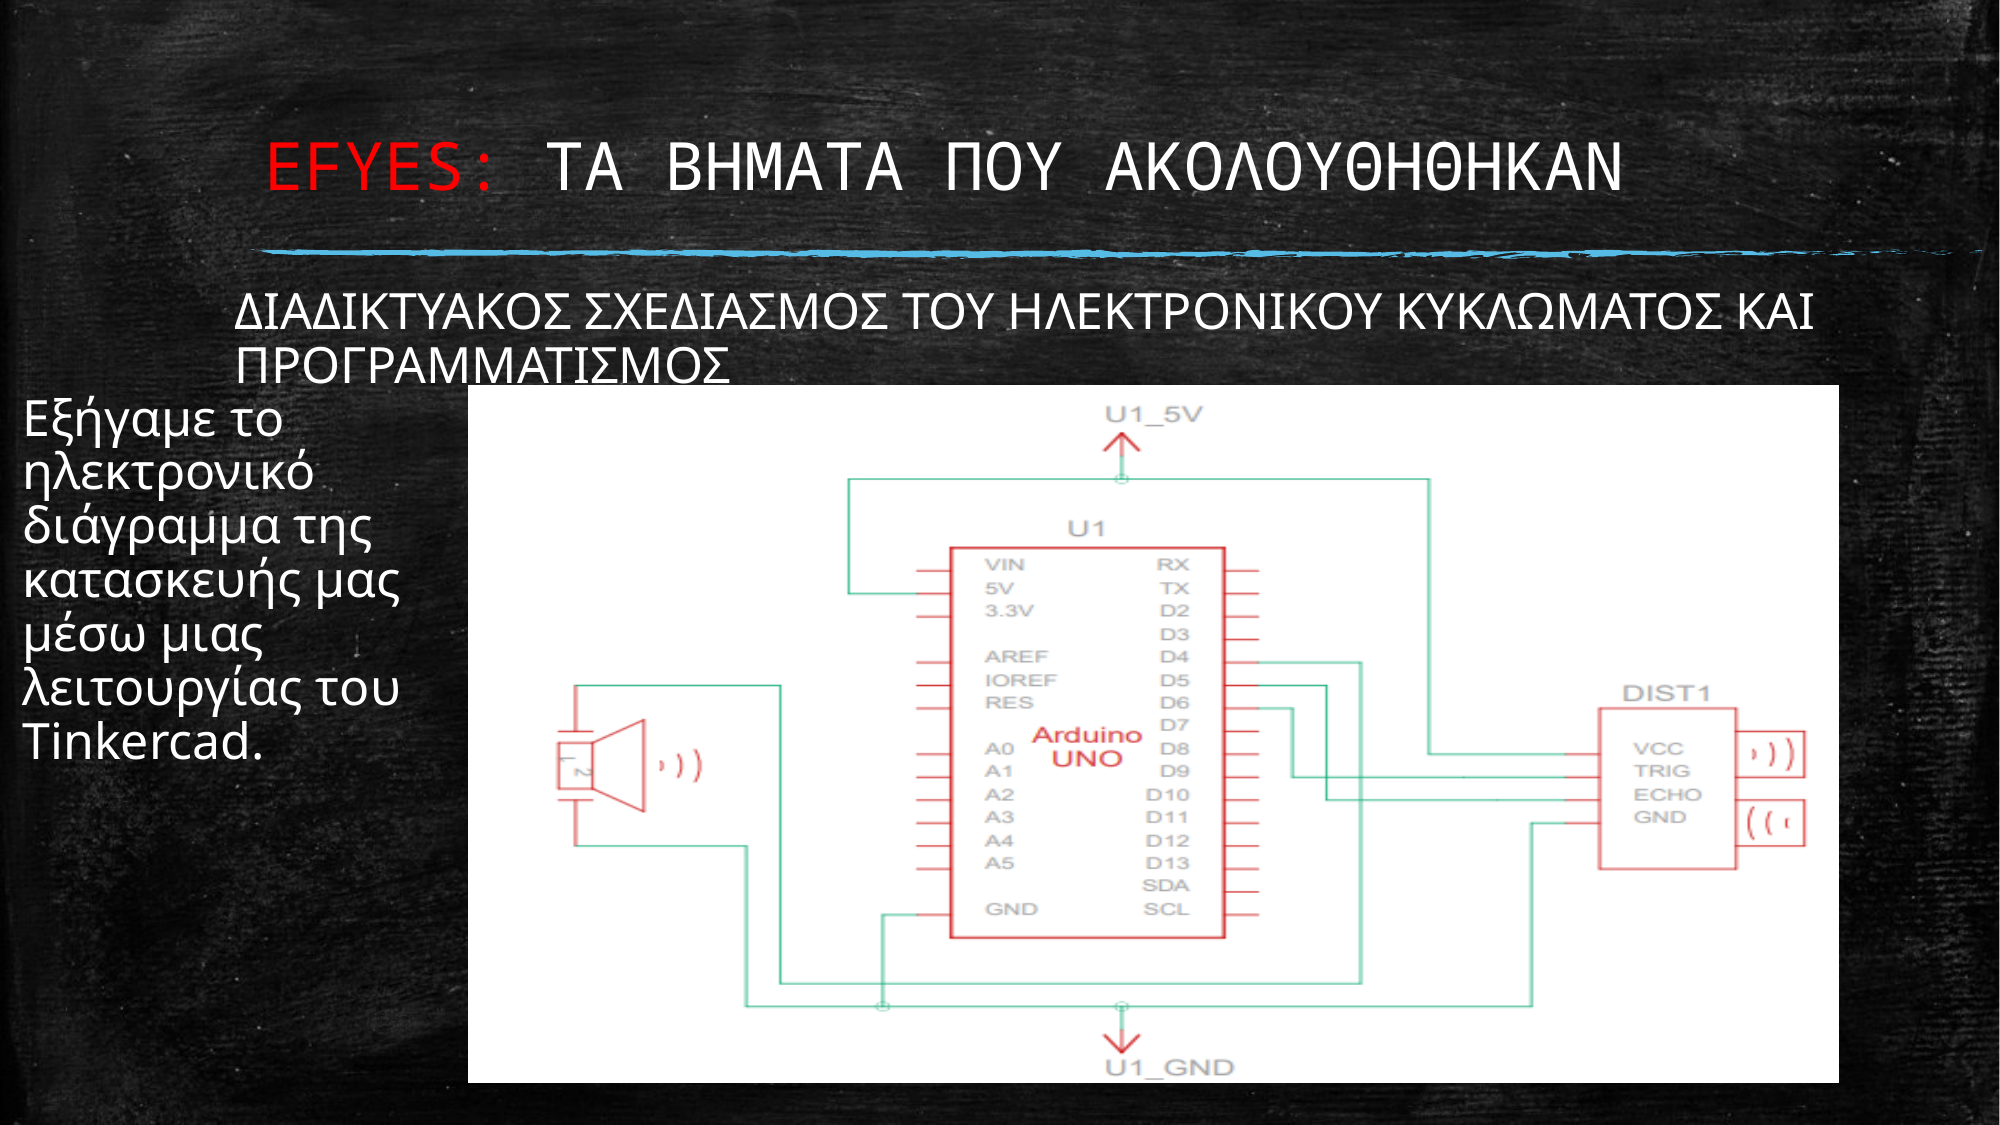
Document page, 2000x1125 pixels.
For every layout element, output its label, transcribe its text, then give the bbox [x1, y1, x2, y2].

text_box Εξήγαμε το ηλεκτρονικό διάγραμμα της κατασκευής μας μέσω μιας λειτουργίας του Tinkercad. [7, 385, 457, 779]
picture [0, 0, 2000, 1125]
title EFYES: ΤΑ ΒΗΜΑΤΑ ΠΟΥ ΑΚΟΛΟΥΘΗΘΗΚΑΝ [249, 45, 1750, 213]
list ΔΙΑΔΙΚΤΥΑΚΟΣ ΣΧΕΔΙΑΣΜΟΣ ΤΟΥ ΗΛΕΚΤΡΟΝΙΚΟΥ ΚΥΚΛΩΜΑΤΟΣ ΚΑΙ ΠΡΟΓΡΑΜΜΑΤΙΣΜΟΣ [220, 278, 1839, 409]
